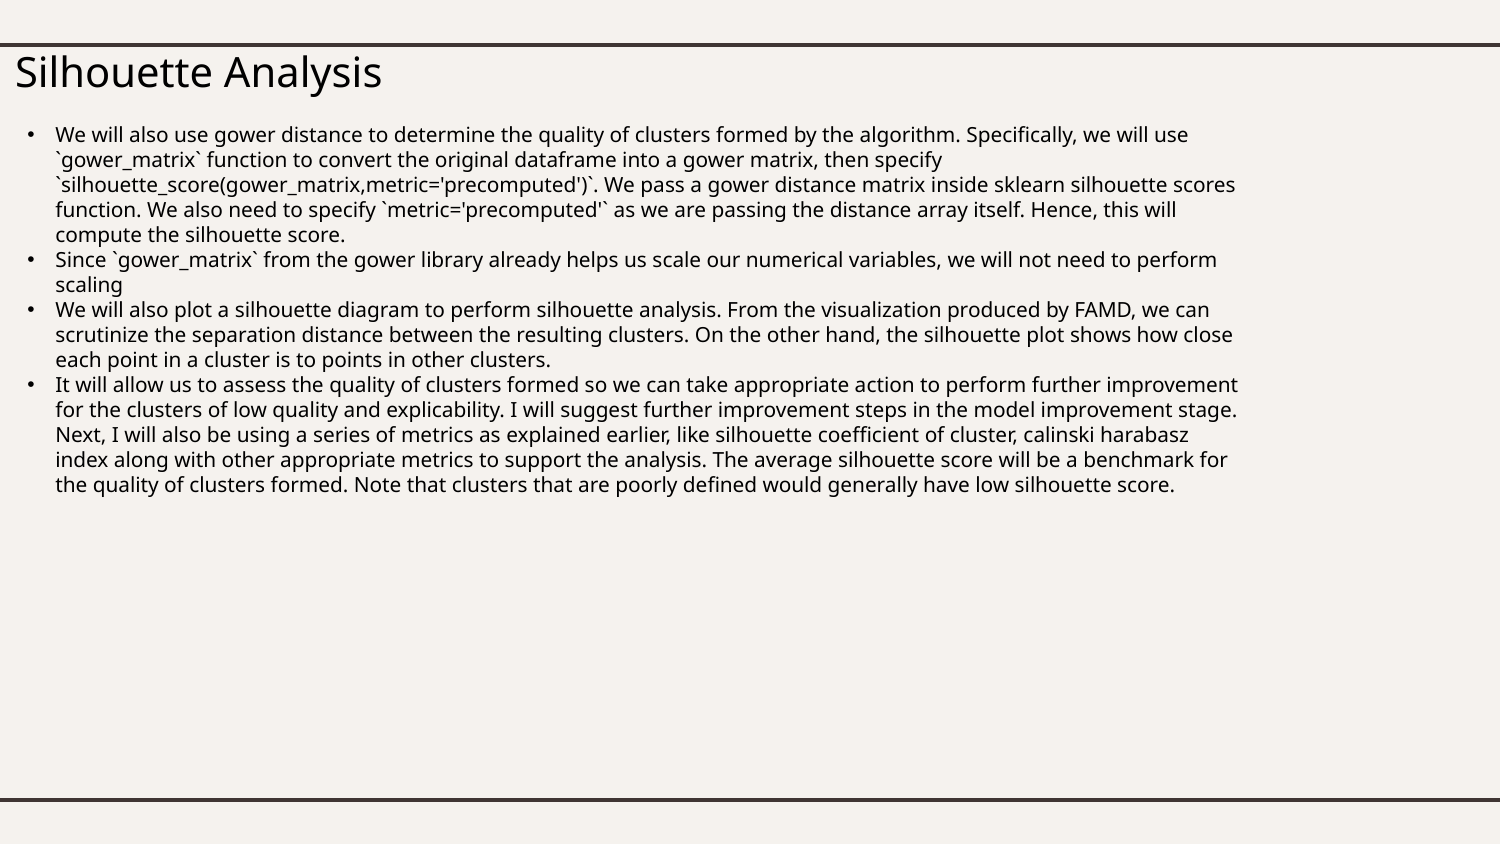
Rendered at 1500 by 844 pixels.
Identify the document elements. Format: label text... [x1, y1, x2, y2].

title Silhouette Analysis [0, 35, 1500, 107]
text_box We will also use gower distance to determine the quality of clusters formed by the algorithm. Specifically, we will use `gower_matrix` function to convert the original dataframe into a gower matrix, then specify `silhouette_score(gower_matrix,metric='precomputed')`. We pass a gower distance matrix inside sklearn silhouette scores function. We also need to specify `metric='precomputed'` as we are passing the distance array itself. Hence, this will compute the silhouette score. Since `gower_matrix` from the gower library already helps us scale our numerical variables, we will not need to perform scaling We will also plot a silhouette diagram to perform silhouette analysis. From the visualization produced by FAMD, we can scrutinize the separation distance between the resulting clusters. On the other hand, the silhouette plot shows how close each point in a cluster is to points in other clusters. It will allow us to assess the quality of clusters formed so we can take appropriate action to perform further improvement for the clusters of low quality and explicability. I will suggest further improvement steps in the model improvement stage. Next, I will also be using a series of metrics as explained earlier, like silhouette coefficient of cluster, calinski harabasz index along with other appropriate metrics to support the analysis. The average silhouette score will be a benchmark for the quality of clusters formed. Note that clusters that are poorly defined would generally have low silhouette score. [12, 114, 1257, 505]
